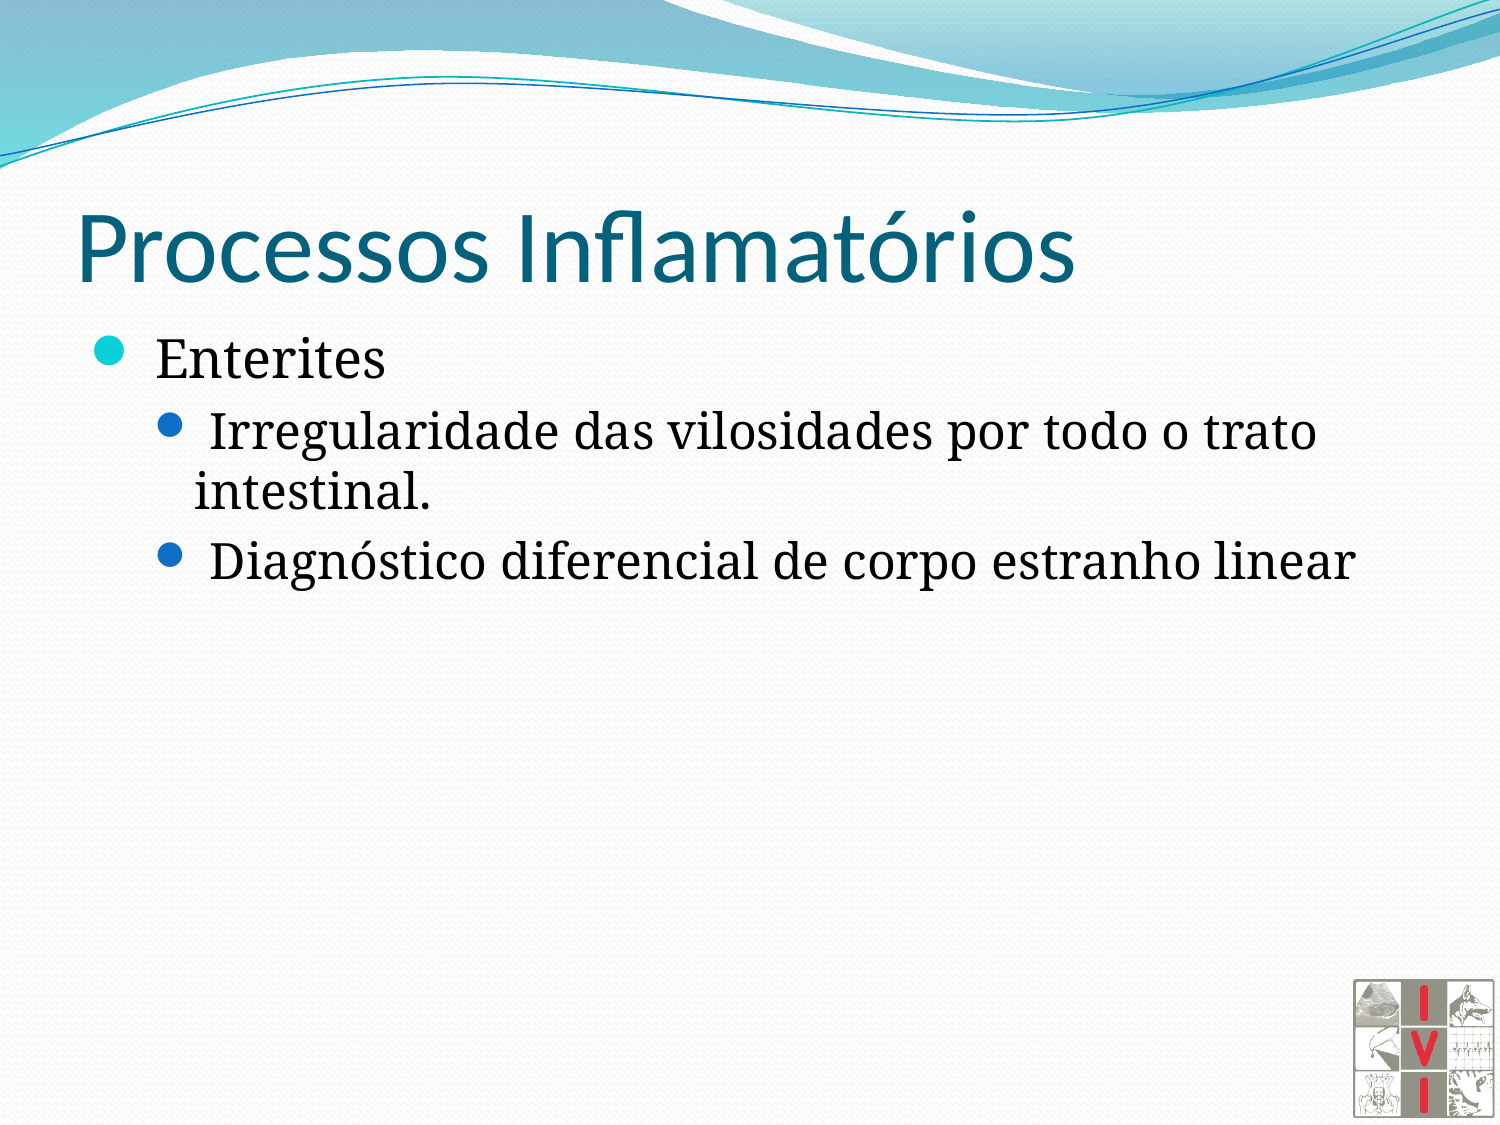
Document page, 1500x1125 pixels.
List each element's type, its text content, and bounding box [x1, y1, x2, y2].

title Processos Inflamatórios [75, 115, 1425, 303]
list Enterites Irregularidade das vilosidades por todo o trato intestinal. Diagnóstico diferencial de corpo estranho linear [75, 317, 1425, 1038]
picture [1352, 979, 1495, 1118]
